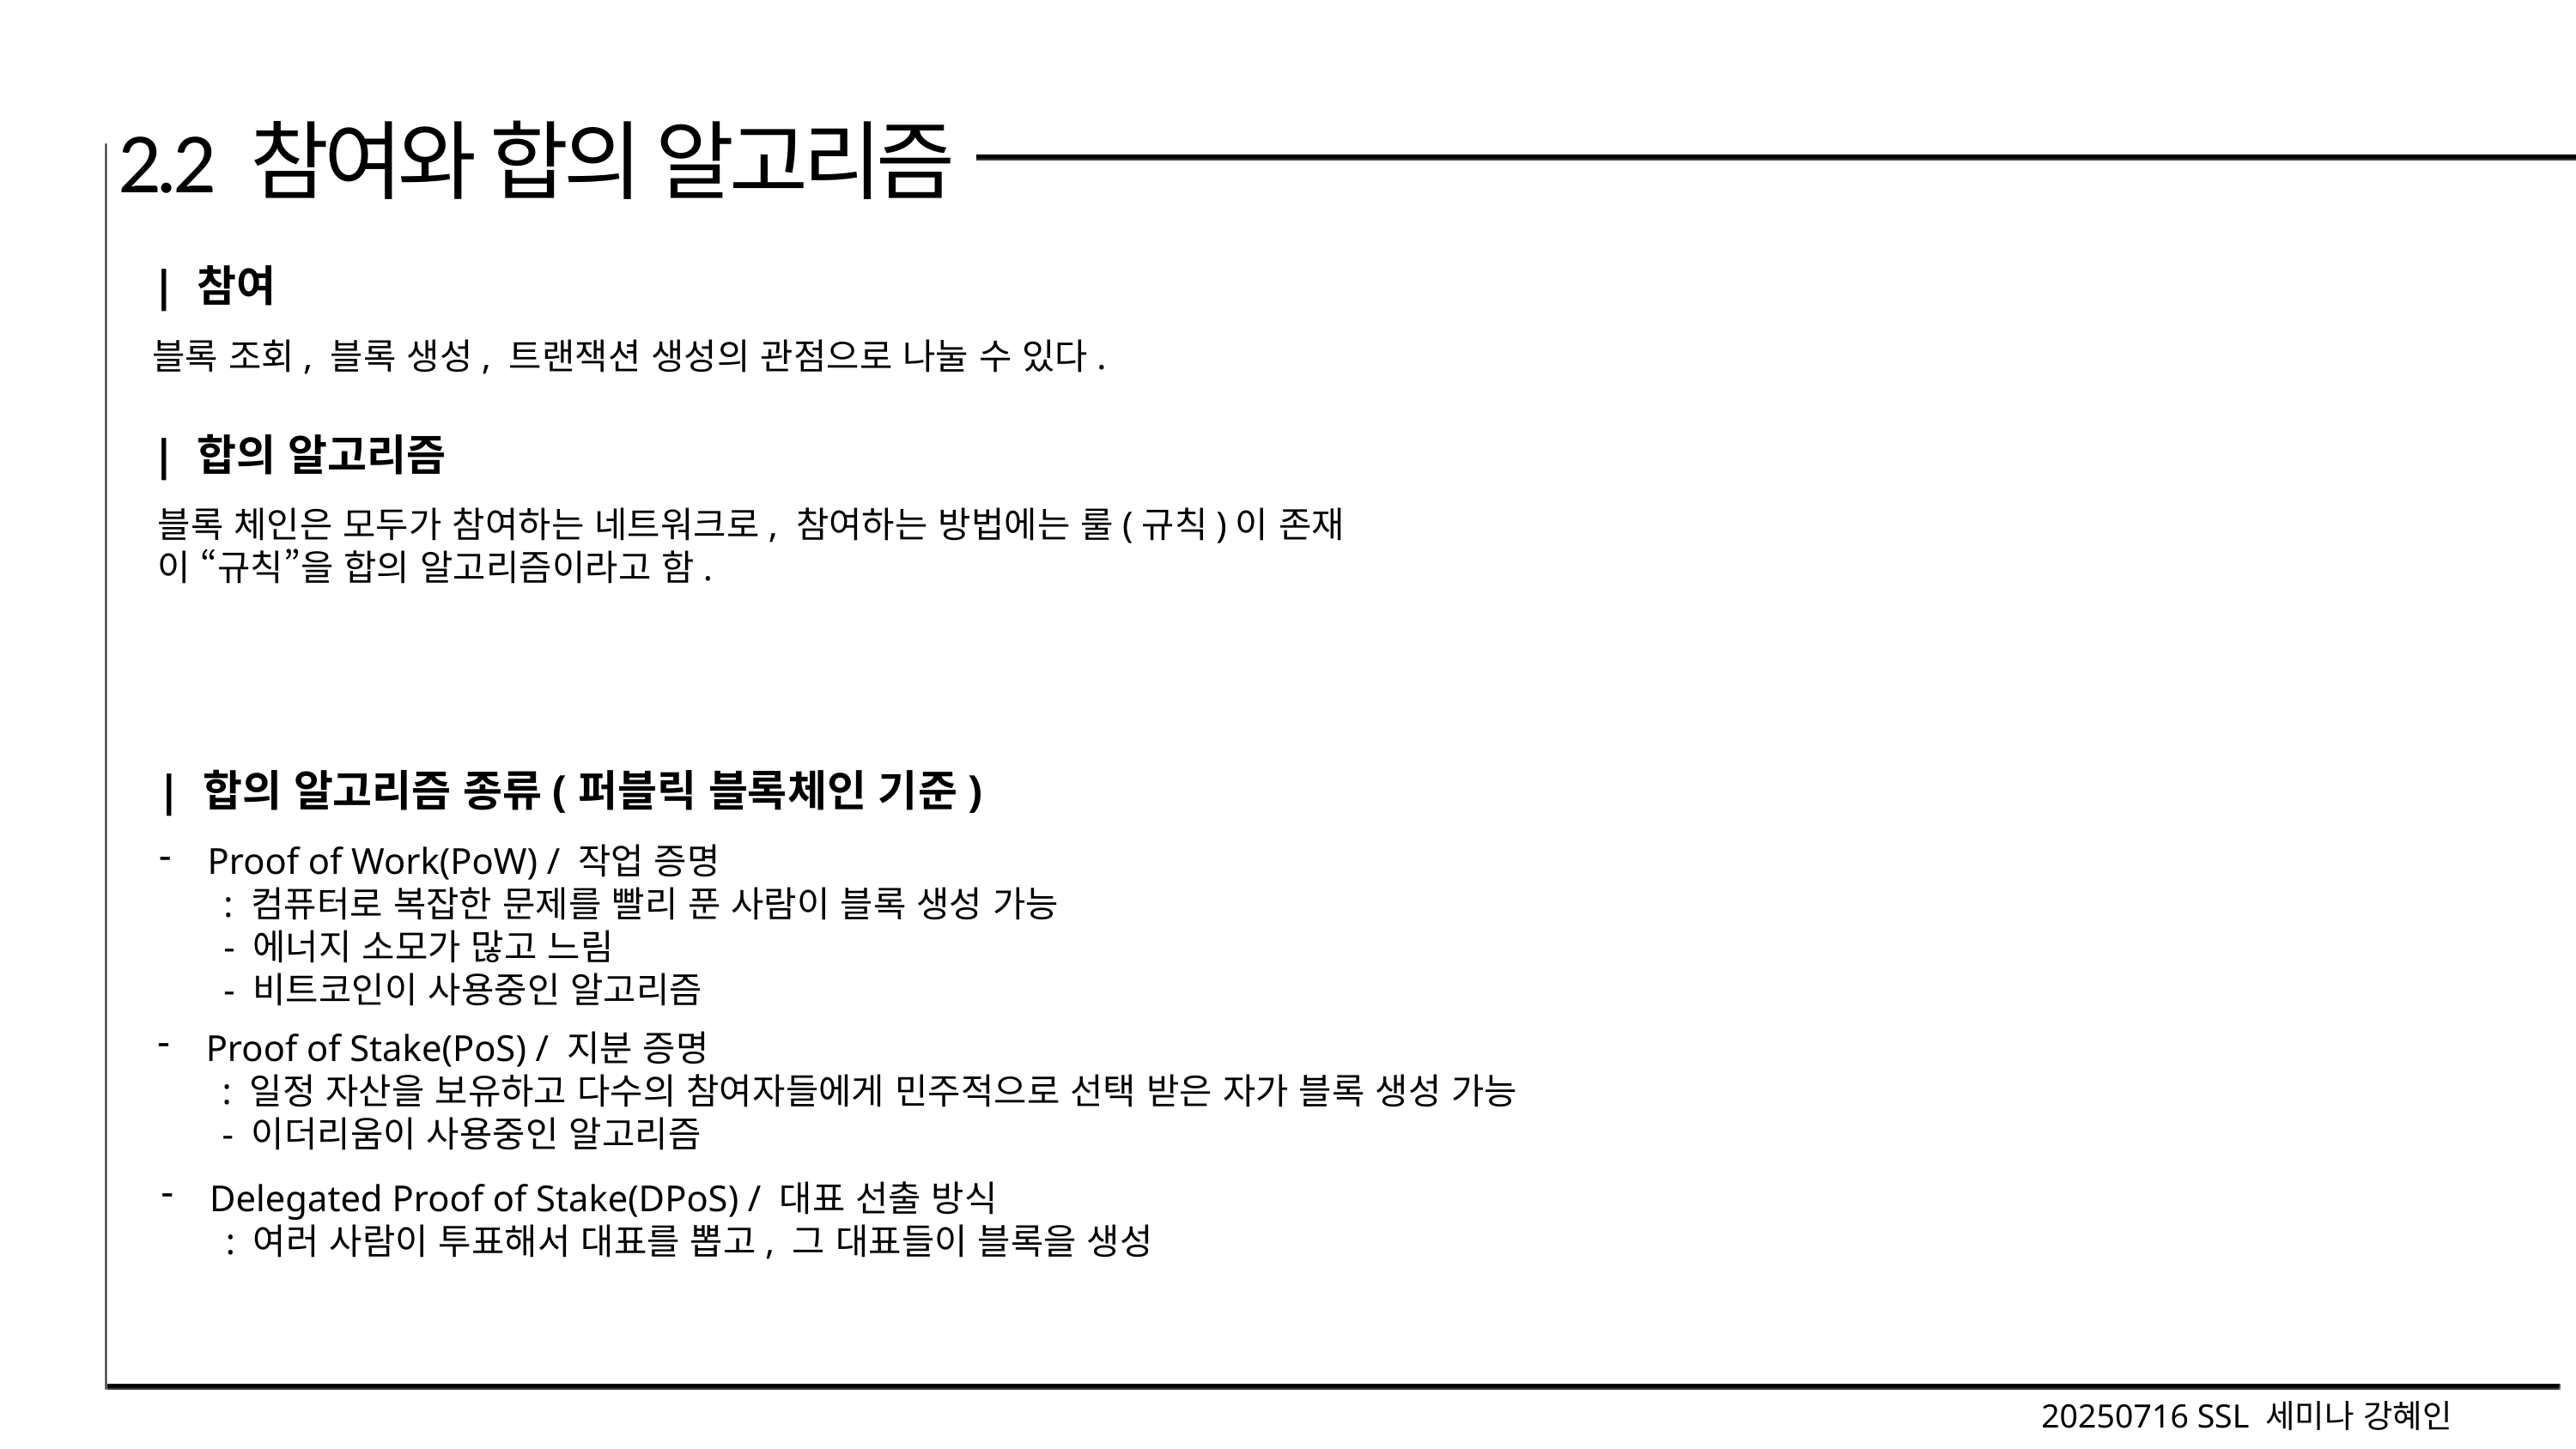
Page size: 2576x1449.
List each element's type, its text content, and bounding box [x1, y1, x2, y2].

text_box 2.2 참여와 합의 알고리즘 [118, 74, 1020, 250]
text_box | 합의 알고리즘 [139, 421, 1534, 486]
text_box Proof of Stake(PoS) / 지분 증명 : 일정 자산을 보유하고 다수의 참여자들에게 민주적으로 선택 받은 자가 블록 생성 가능 - 이더리움이 사용중인 알고리즘 [144, 1019, 1595, 1161]
text_box | 합의 알고리즘 종류(퍼블릭 블록체인 기준) [144, 756, 1539, 822]
text_box | 참여 [139, 252, 1534, 317]
text_box Proof of Work(PoW) / 작업 증명 : 컴퓨터로 복잡한 문제를 빨리 푼 사람이 블록 생성 가능 - 에너지 소모가 많고 느림 - 비트코인이 사용중인 알고리즘 [146, 832, 1595, 1017]
picture [976, 154, 2576, 161]
text_box 블록 조회, 블록 생성, 트랜잭션 생성의 관점으로 나눌 수 있다. [139, 327, 1589, 384]
text_box Delegated Proof of Stake(DPoS) / 대표 선출 방식 : 여러 사람이 투표해서 대표를 뽑고, 그 대표들이 블록을 생성 [149, 1169, 1598, 1268]
text_box 20250716 SSL 세미나 강혜인 [2028, 1399, 2523, 1441]
picture [0, 144, 2561, 1390]
text_box 블록 체인은 모두가 참여하는 네트워크로, 참여하는 방법에는 룰(규칙)이 존재 이 “규칙”을 합의 알고리즘이라고 함. [144, 495, 1595, 594]
